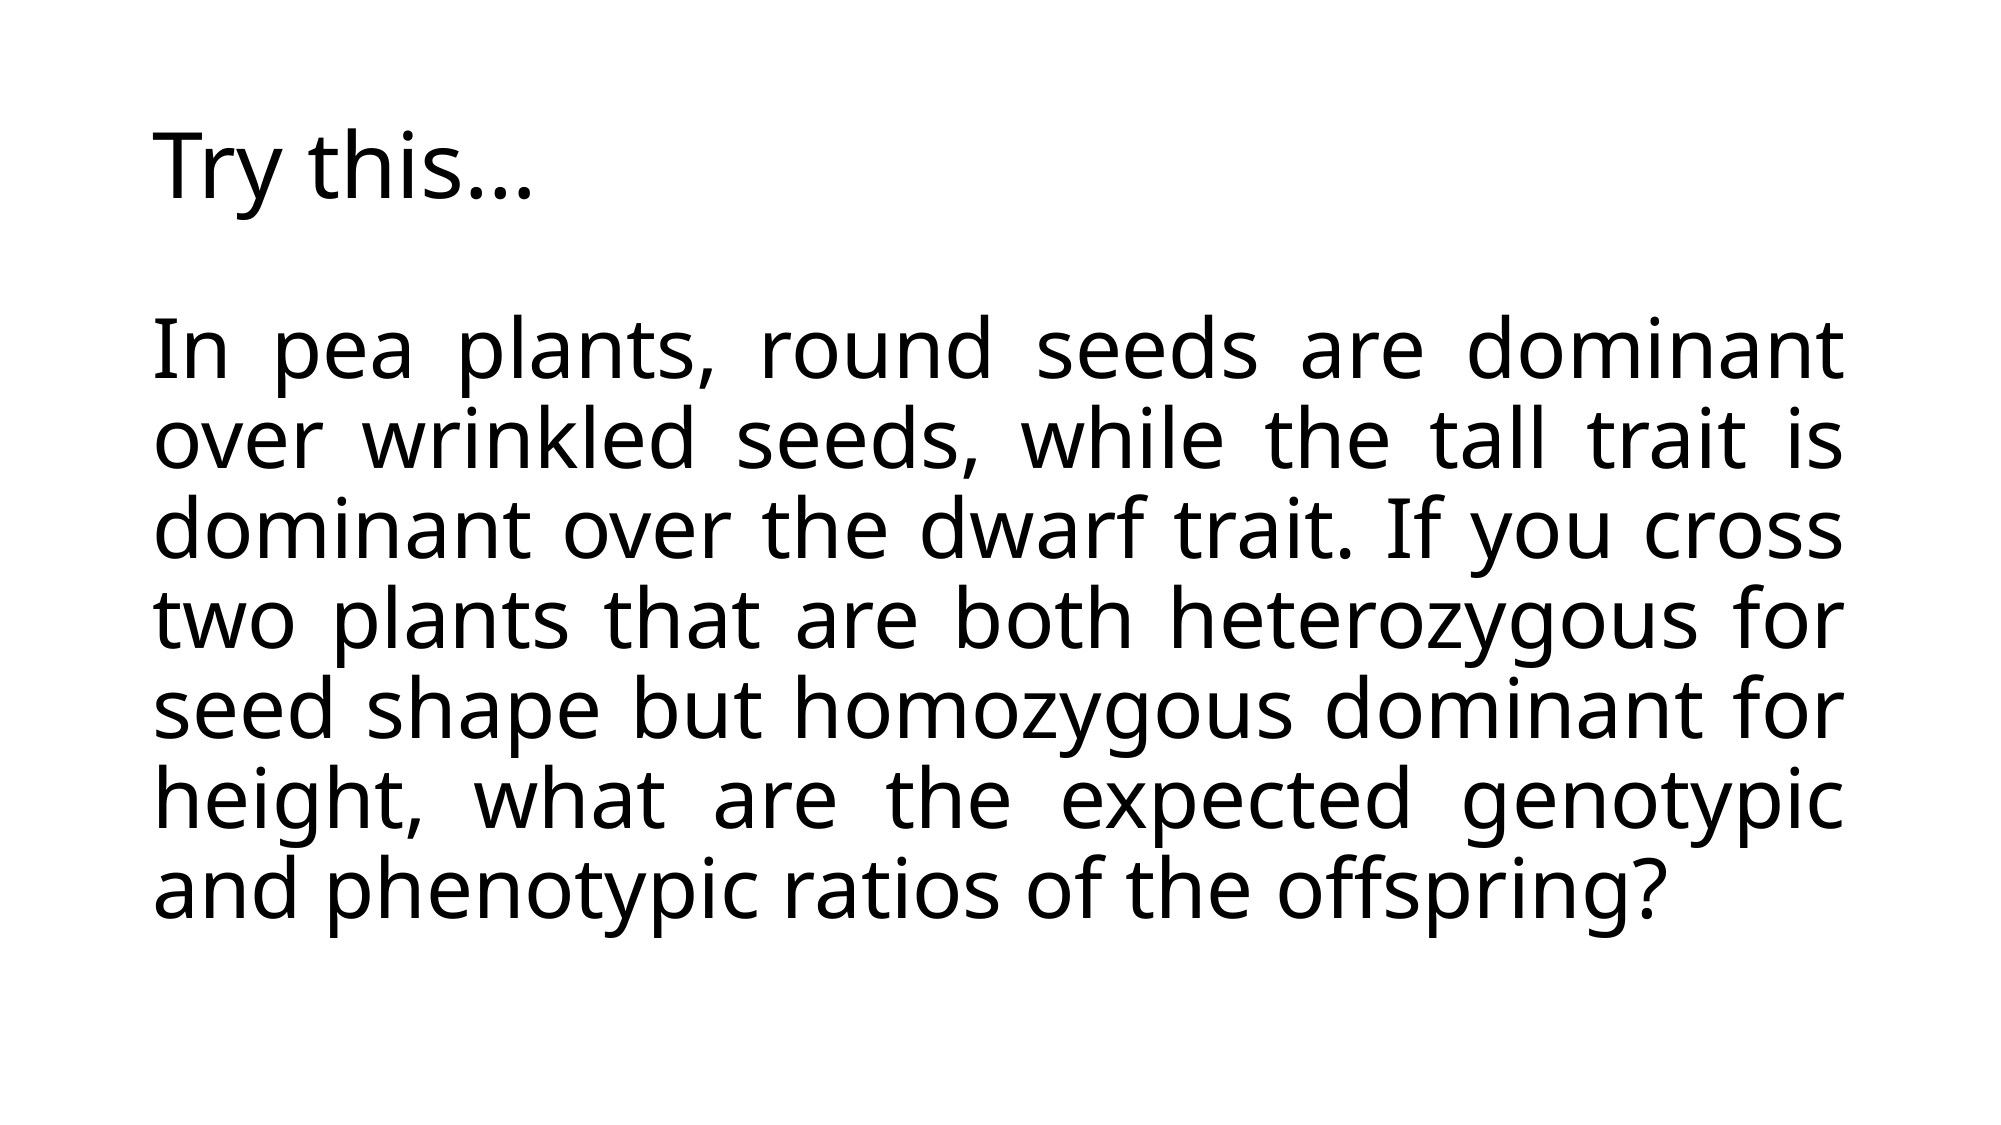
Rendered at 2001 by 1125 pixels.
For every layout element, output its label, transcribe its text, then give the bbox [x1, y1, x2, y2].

list In pea plants, round seeds are dominant over wrinkled seeds, while the tall trait is dominant over the dwarf trait. If you cross two plants that are both heterozygous for seed shape but homozygous dominant for height, what are the expected genotypic and phenotypic ratios of the offspring? [137, 299, 1863, 1014]
title Try this… [137, 59, 1863, 278]
